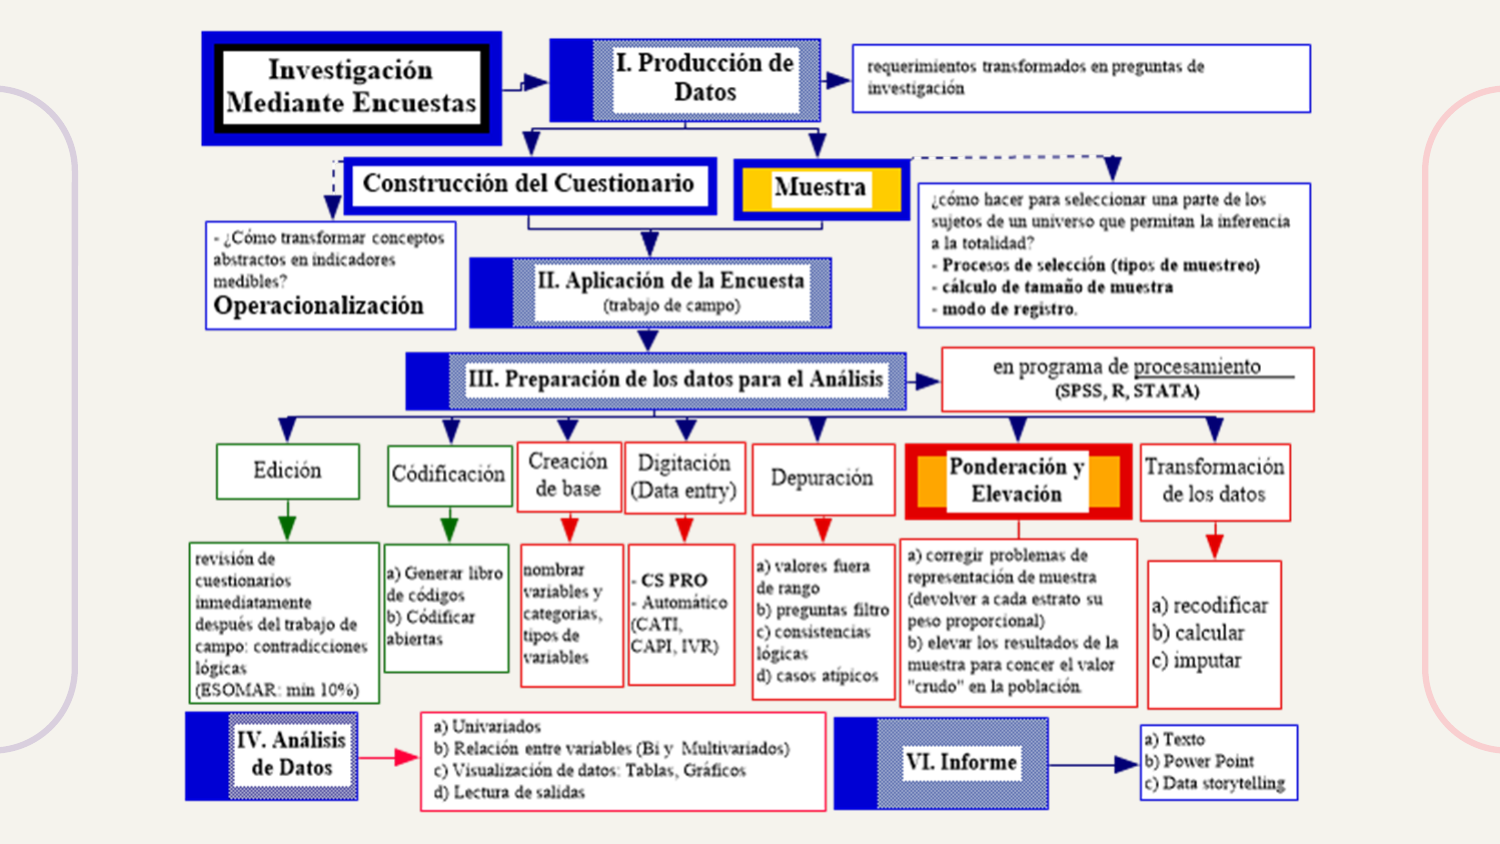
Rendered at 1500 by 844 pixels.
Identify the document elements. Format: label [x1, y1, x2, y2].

picture [176, 22, 1324, 822]
